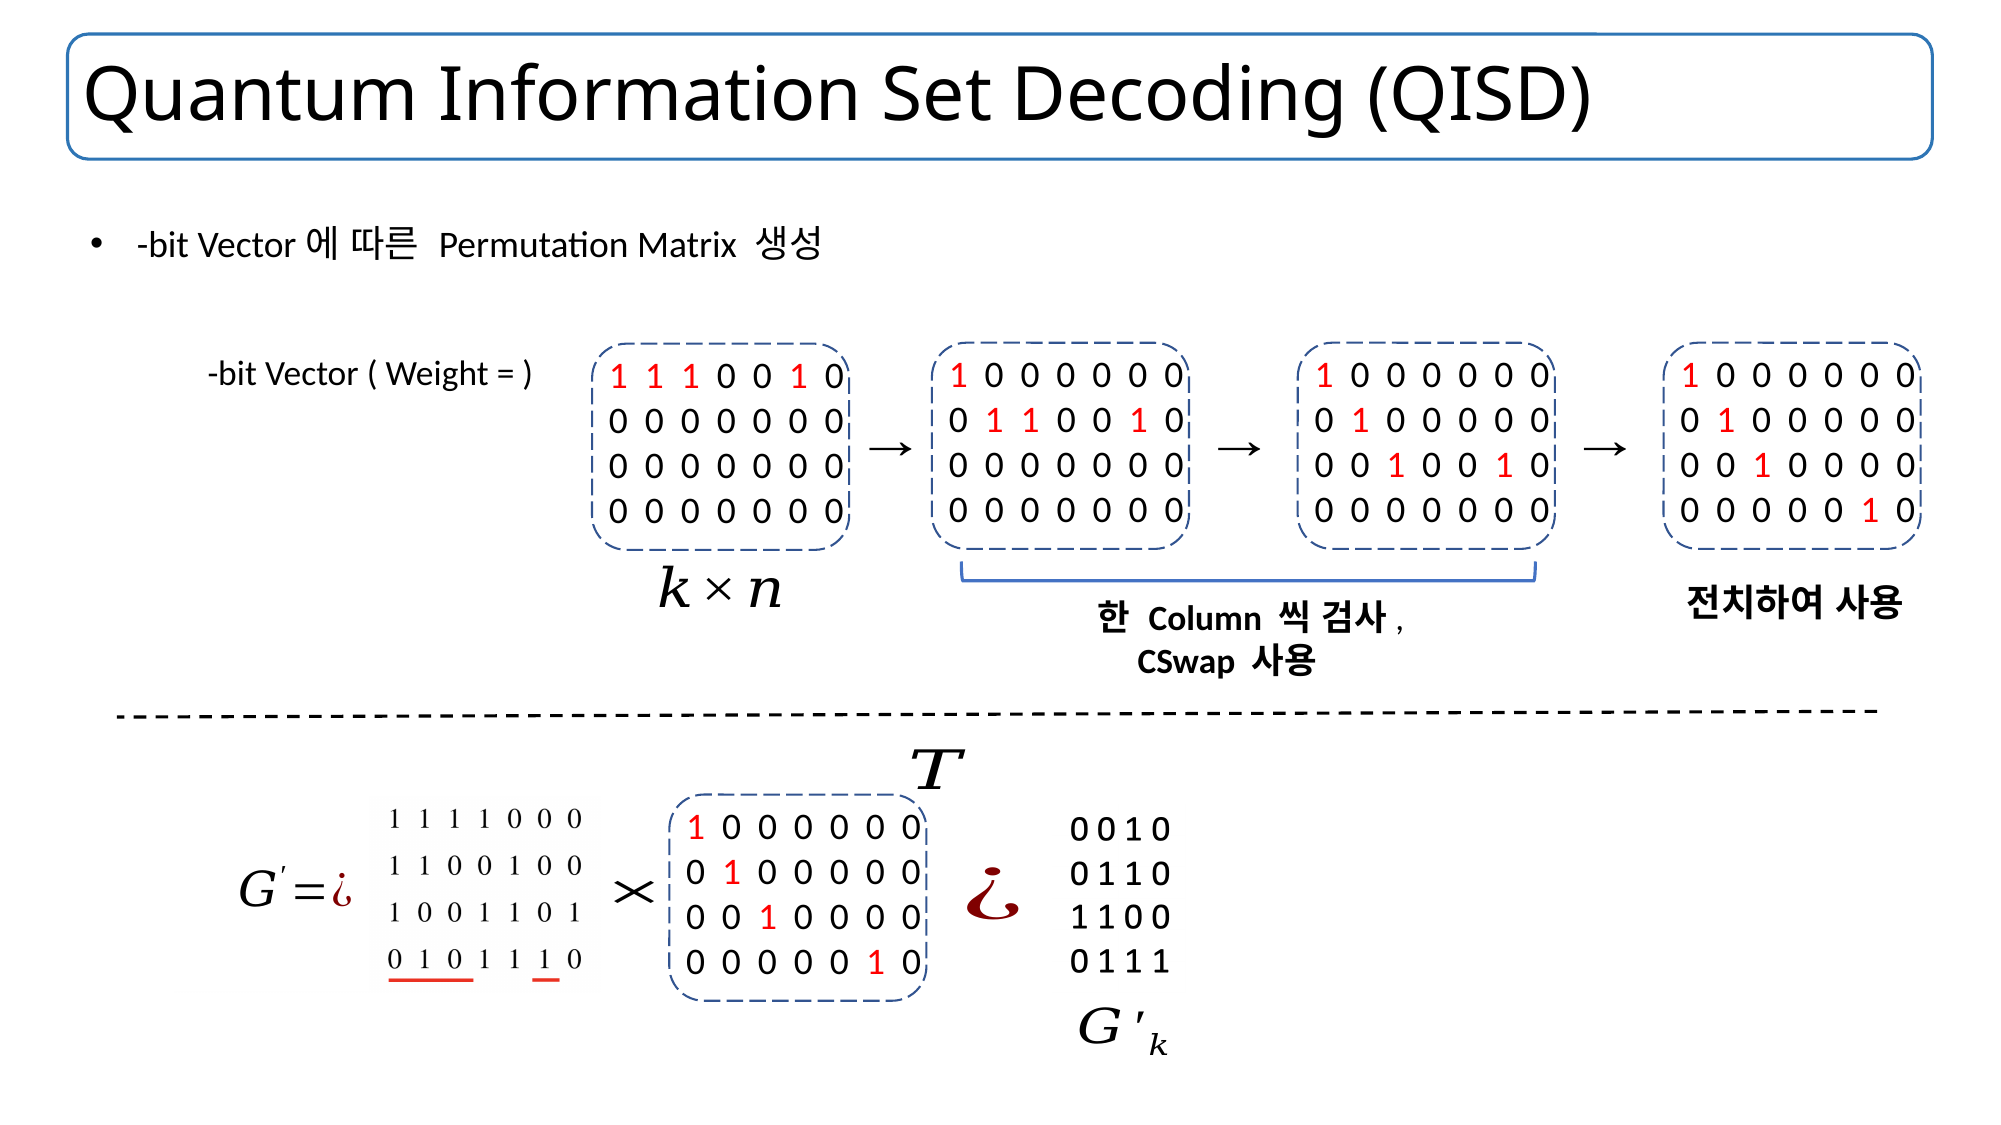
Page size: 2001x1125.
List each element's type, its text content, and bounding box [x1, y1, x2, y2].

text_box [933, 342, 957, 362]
text_box 1 0 0 0 0 0 0 0 1 0 0 0 0 0 0 0 1 0 0 1 0 0 0 0 0 0 0 0 [1530, 342, 1565, 538]
text_box [162, 781, 369, 991]
picture [1052, 804, 1186, 994]
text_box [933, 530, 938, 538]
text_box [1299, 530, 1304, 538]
text_box 한 Column 씩 검사, CSwap 사용 [1082, 587, 1435, 688]
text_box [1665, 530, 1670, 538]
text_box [116, 711, 1878, 717]
text_box [960, 561, 1536, 582]
text_box 1 1 1 0 0 1 0 0 0 0 0 0 0 0 0 0 0 0 0 0 0 0 0 0 0 0 0 0 [825, 343, 859, 539]
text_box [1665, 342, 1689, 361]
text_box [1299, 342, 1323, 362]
title Quantum Information Set Decoding (QISD) [67, 34, 1933, 160]
text_box 1 0 0 0 0 0 0 0 1 0 0 0 0 0 0 0 1 0 0 0 0 0 0 0 0 0 1 0 [1896, 342, 1931, 538]
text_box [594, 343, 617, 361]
text_box [1662, 341, 1922, 550]
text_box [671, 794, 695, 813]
text_box [668, 793, 928, 1002]
text_box 1 0 0 0 0 0 0 0 1 0 0 0 0 0 0 0 1 0 0 0 0 0 0 0 0 0 1 0 [902, 794, 937, 990]
text_box [590, 342, 851, 551]
text_box [930, 341, 1191, 550]
text_box 1 0 0 0 0 0 0 0 1 1 0 0 1 0 0 0 0 0 0 0 0 0 0 0 0 0 0 0 [1165, 342, 1199, 538]
text_box 전치하여 사용 [1672, 571, 1930, 632]
text_box [1296, 341, 1556, 550]
picture [174, 796, 601, 993]
